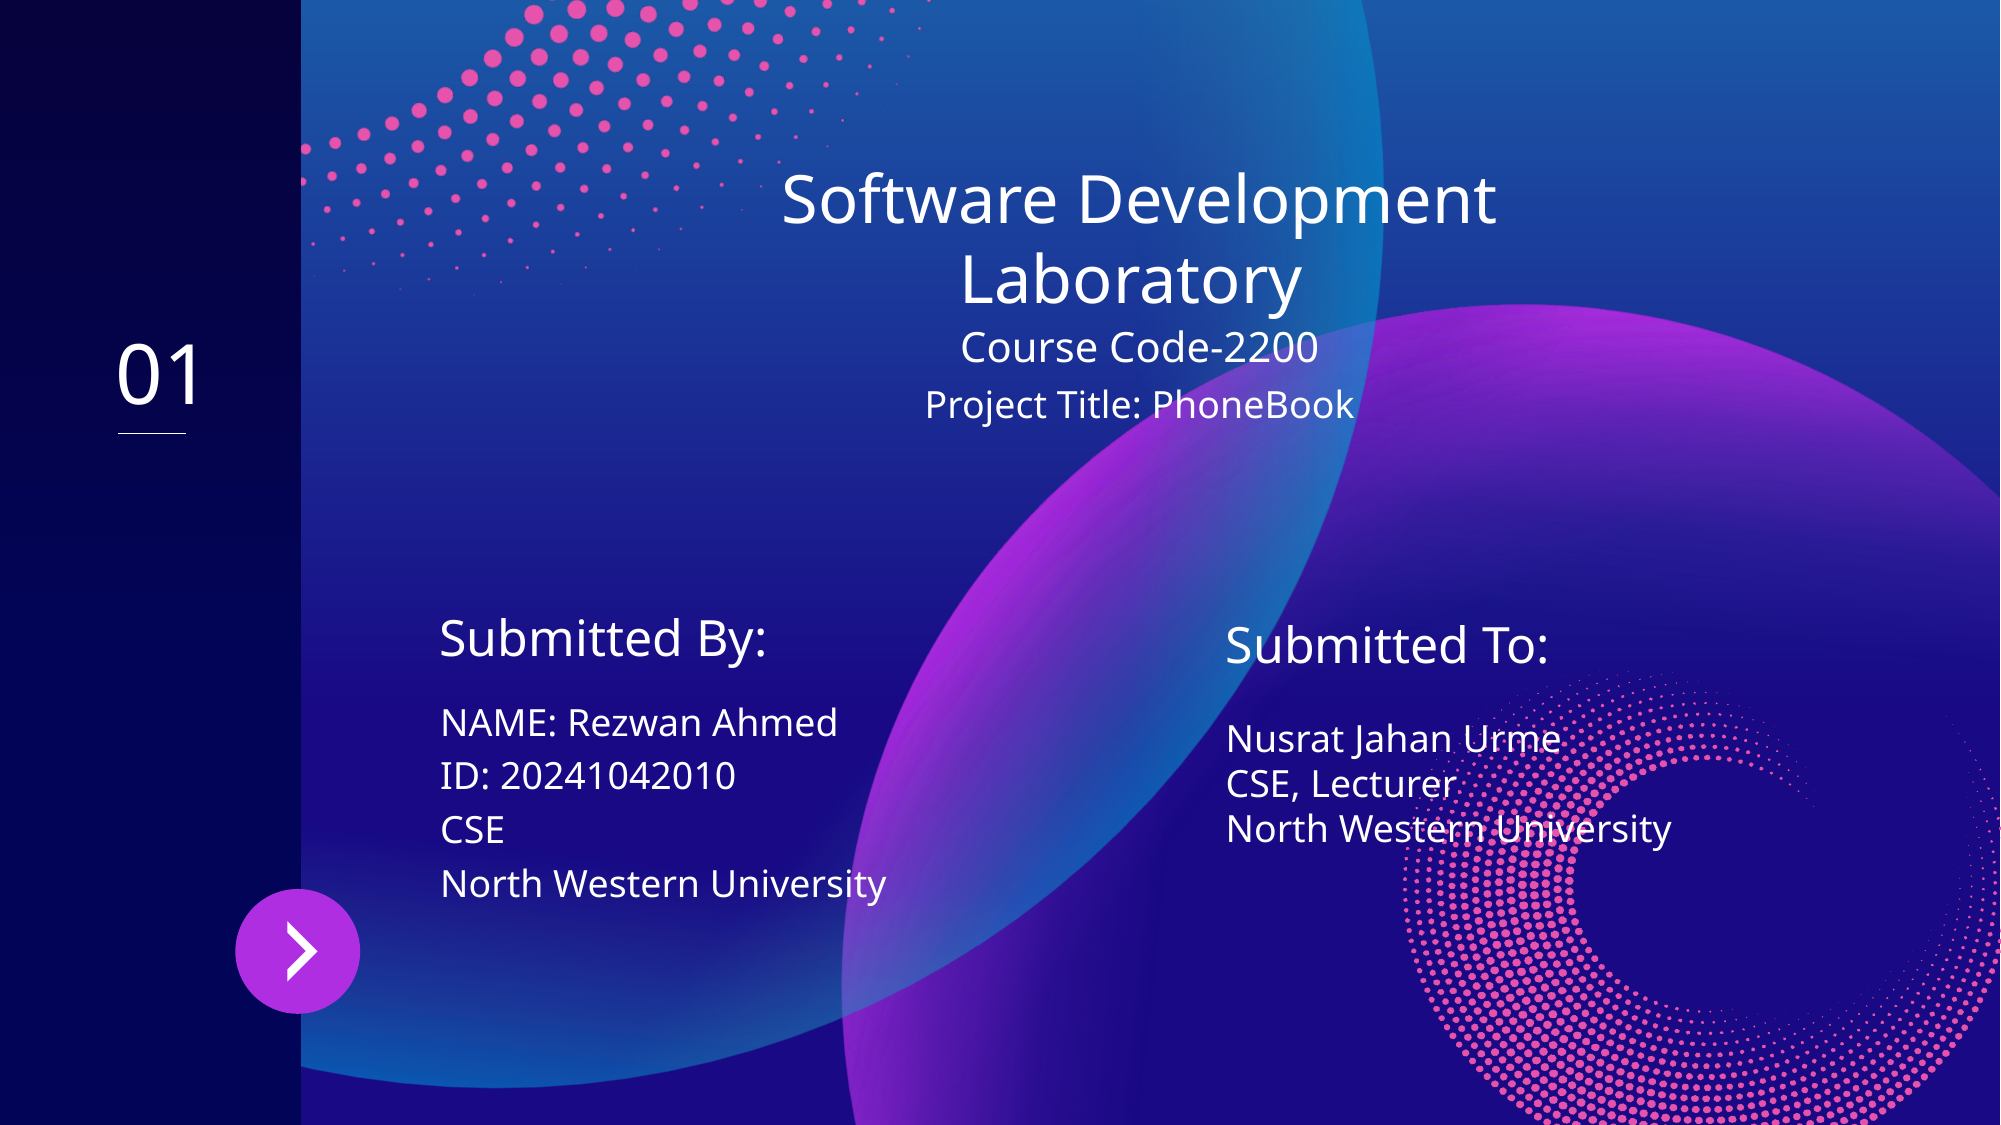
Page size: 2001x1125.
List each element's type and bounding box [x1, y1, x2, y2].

text_box [235, 888, 361, 1014]
picture [0, 0, 2001, 1125]
